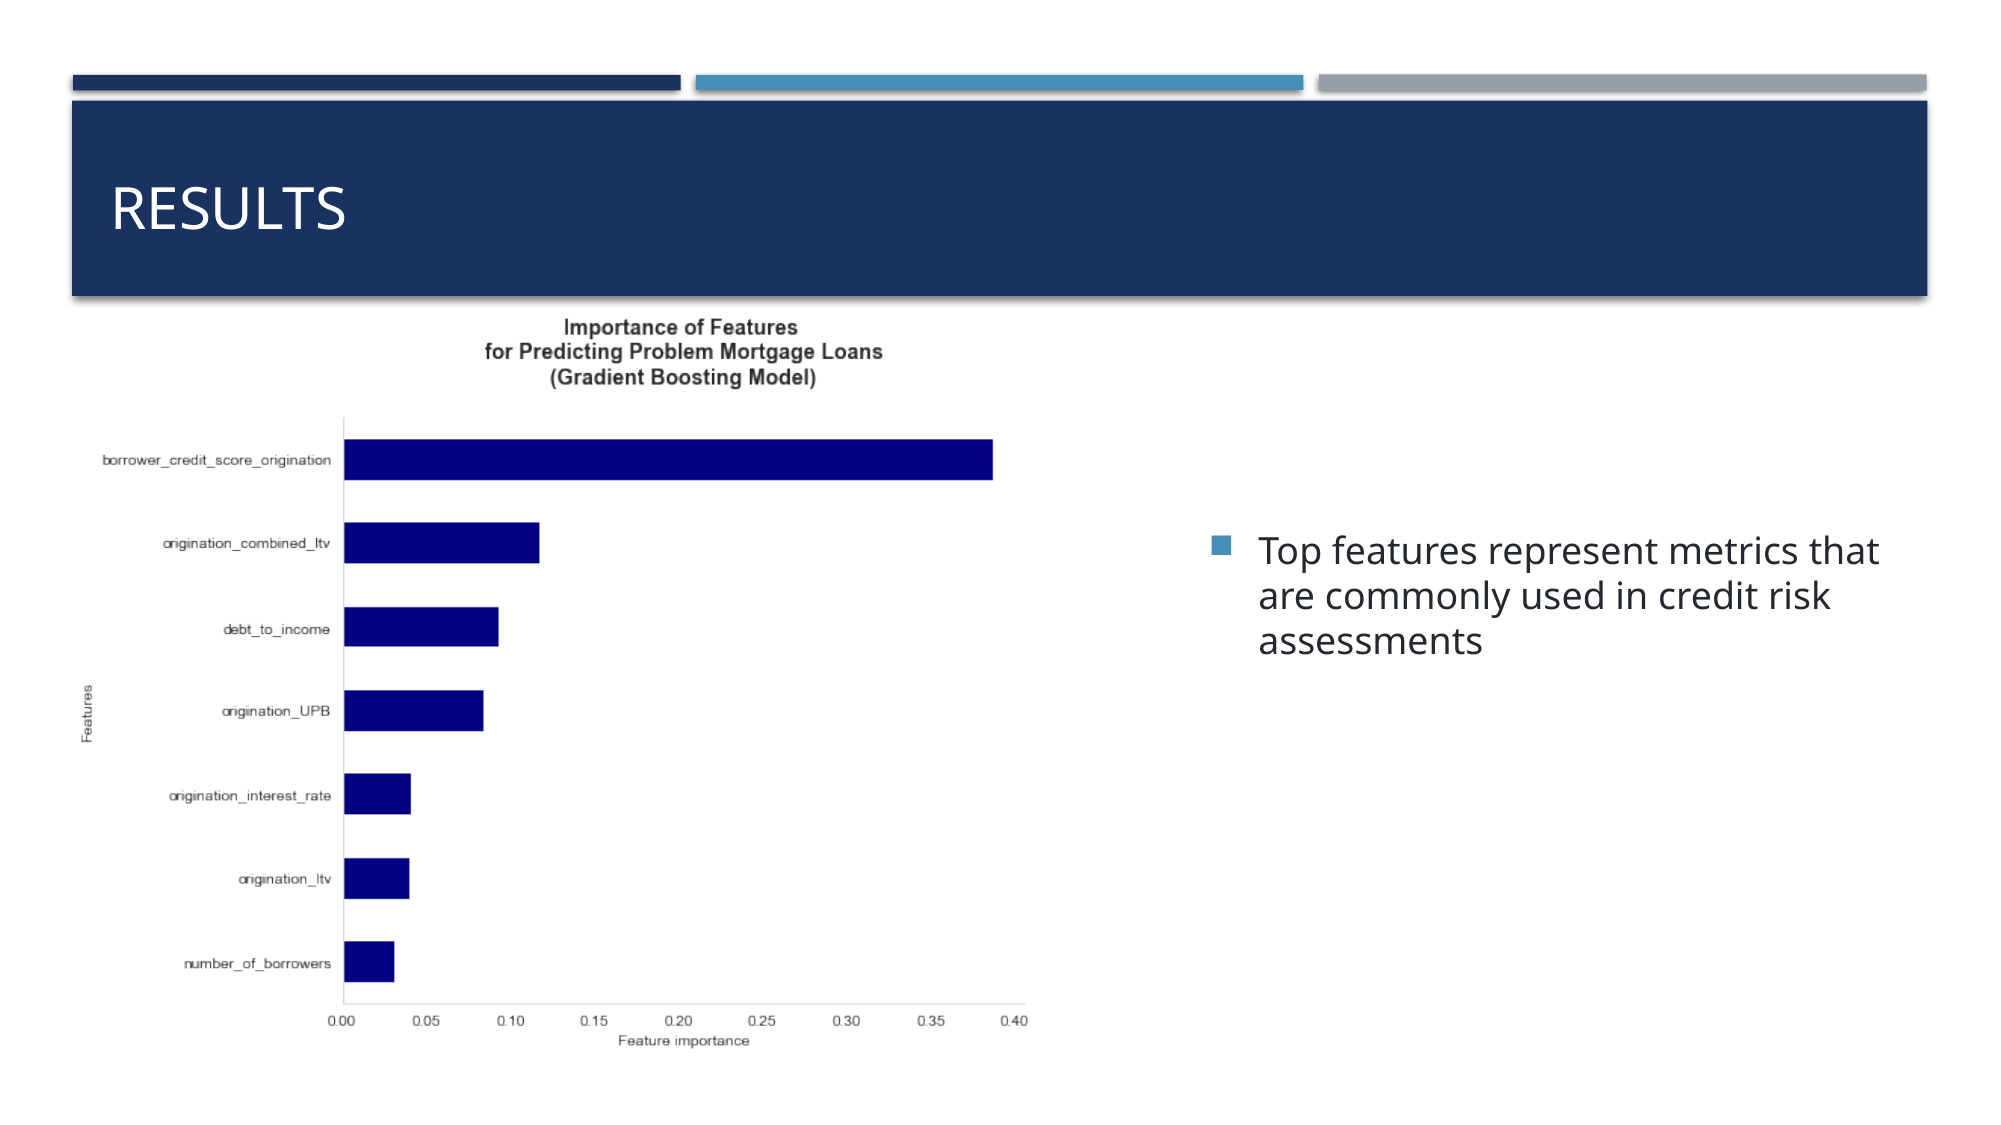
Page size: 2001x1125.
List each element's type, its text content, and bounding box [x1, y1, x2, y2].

list Top features represent metrics that are commonly used in credit risk assessments [1193, 334, 1925, 791]
title results [95, 129, 1905, 249]
picture [71, 308, 1040, 1059]
